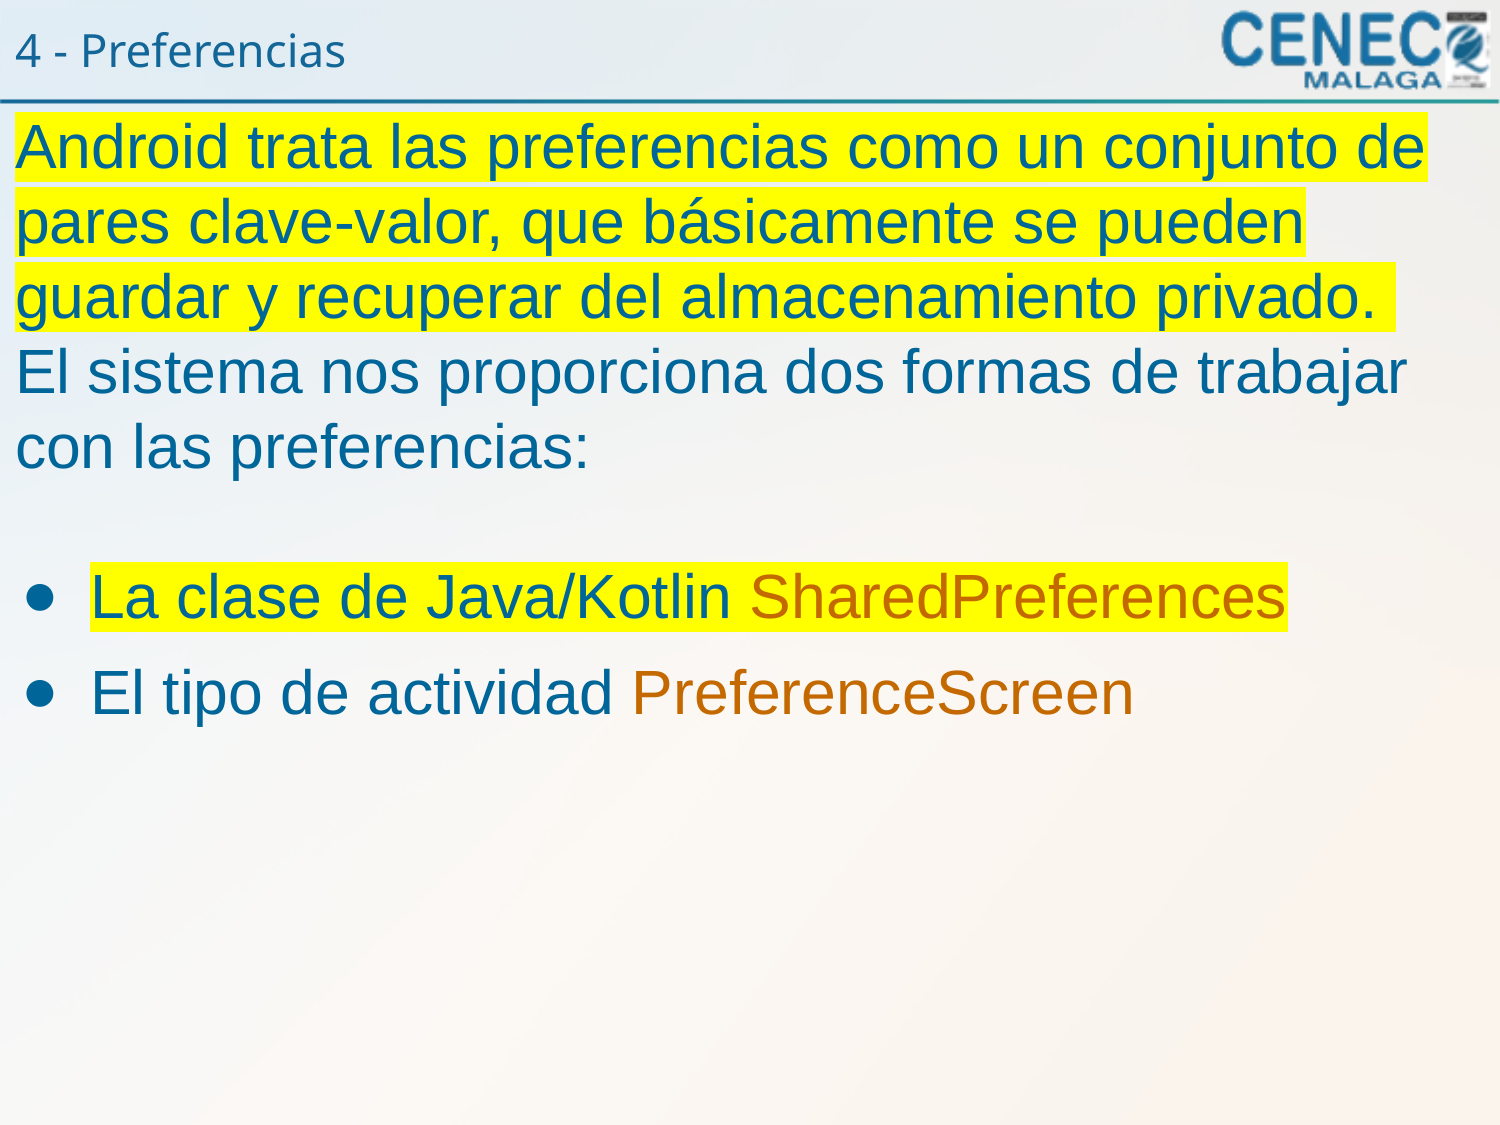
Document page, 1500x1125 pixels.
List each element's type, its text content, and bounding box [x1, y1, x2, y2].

subtitle Android trata las preferencias como un conjunto de pares clave-valor, que básicamente se pueden guardar y recuperar del almacenamiento privado. El sistema nos proporciona dos formas de trabajar con las preferencias: La clase de Java/Kotlin SharedPreferences El tipo de actividad PreferenceScreen [0, 98, 1500, 1125]
picture [1198, 0, 1500, 98]
text_box 4 - Preferencias [0, 0, 1198, 99]
